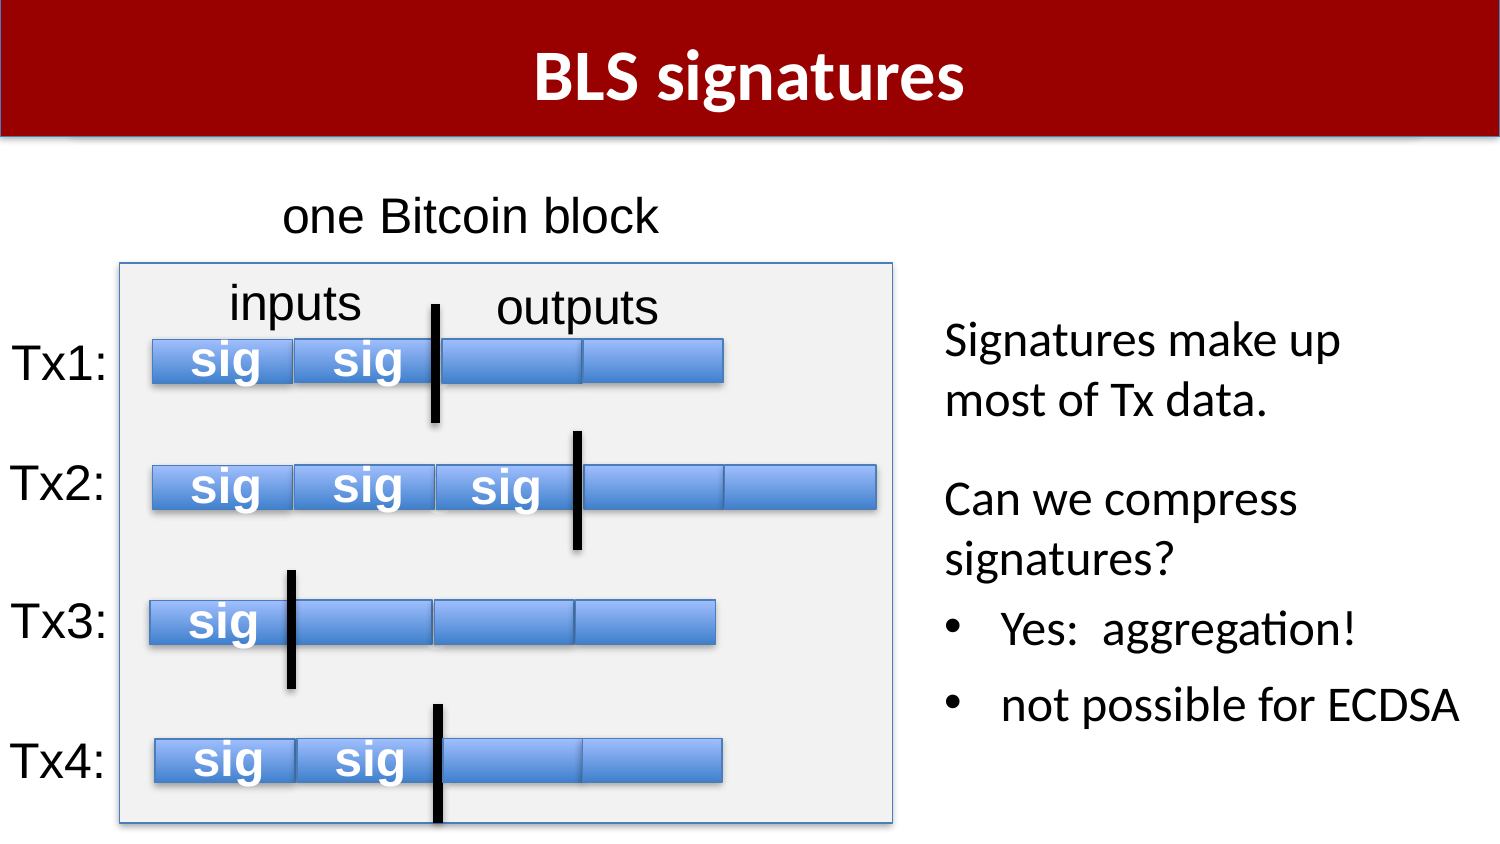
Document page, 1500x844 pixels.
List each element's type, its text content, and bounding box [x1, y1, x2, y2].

text_box Signatures make up most of Tx data. Can we compress signatures? Yes: aggregation! not possible for ECDSA [929, 299, 1482, 783]
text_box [0, 175, 893, 824]
title BLS signatures [75, 20, 1425, 123]
